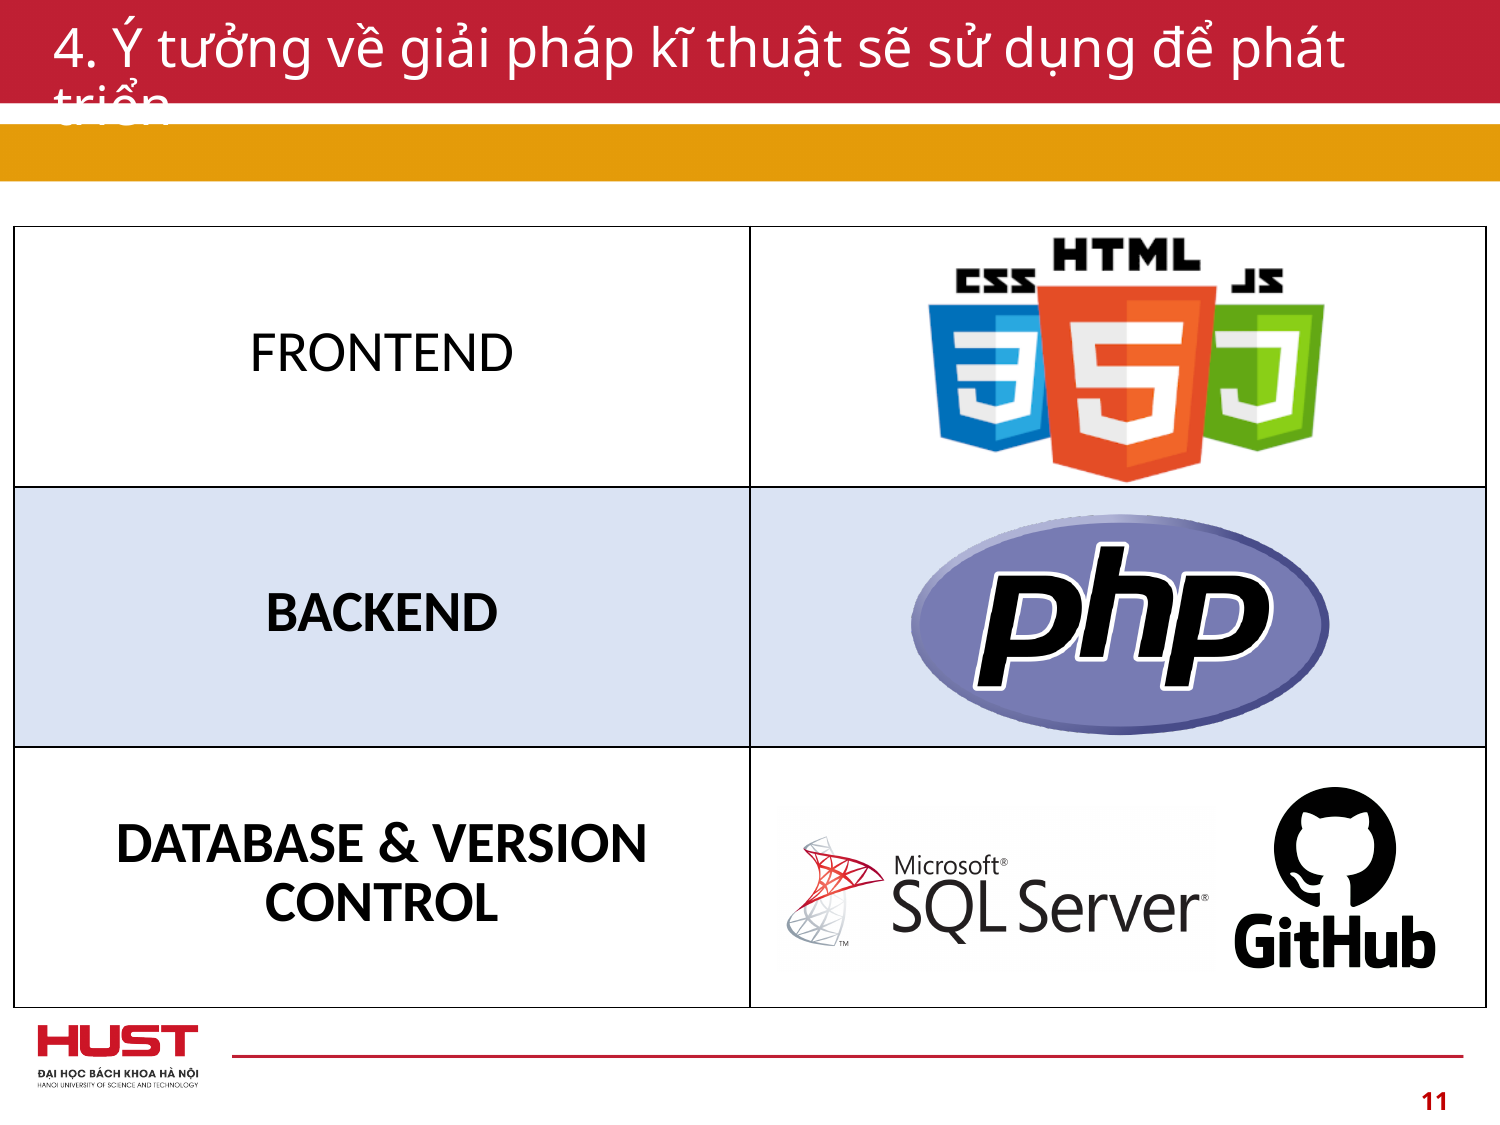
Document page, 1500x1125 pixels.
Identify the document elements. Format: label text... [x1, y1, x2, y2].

title 4. Ý tưởng về giải pháp kĩ thuật sẽ sử dụng để phát triển [38, 12, 1462, 87]
table_cell BACKEND [15, 488, 749, 746]
table_cell [751, 748, 1485, 1007]
table_cell DATABASE & VERSION CONTROL [15, 748, 749, 1007]
table_header FRONTEND [15, 227, 749, 486]
table_header [751, 227, 1485, 486]
picture [0, 0, 1500, 1125]
slide_number 11 [1126, 1078, 1464, 1125]
table_cell [751, 488, 1485, 746]
